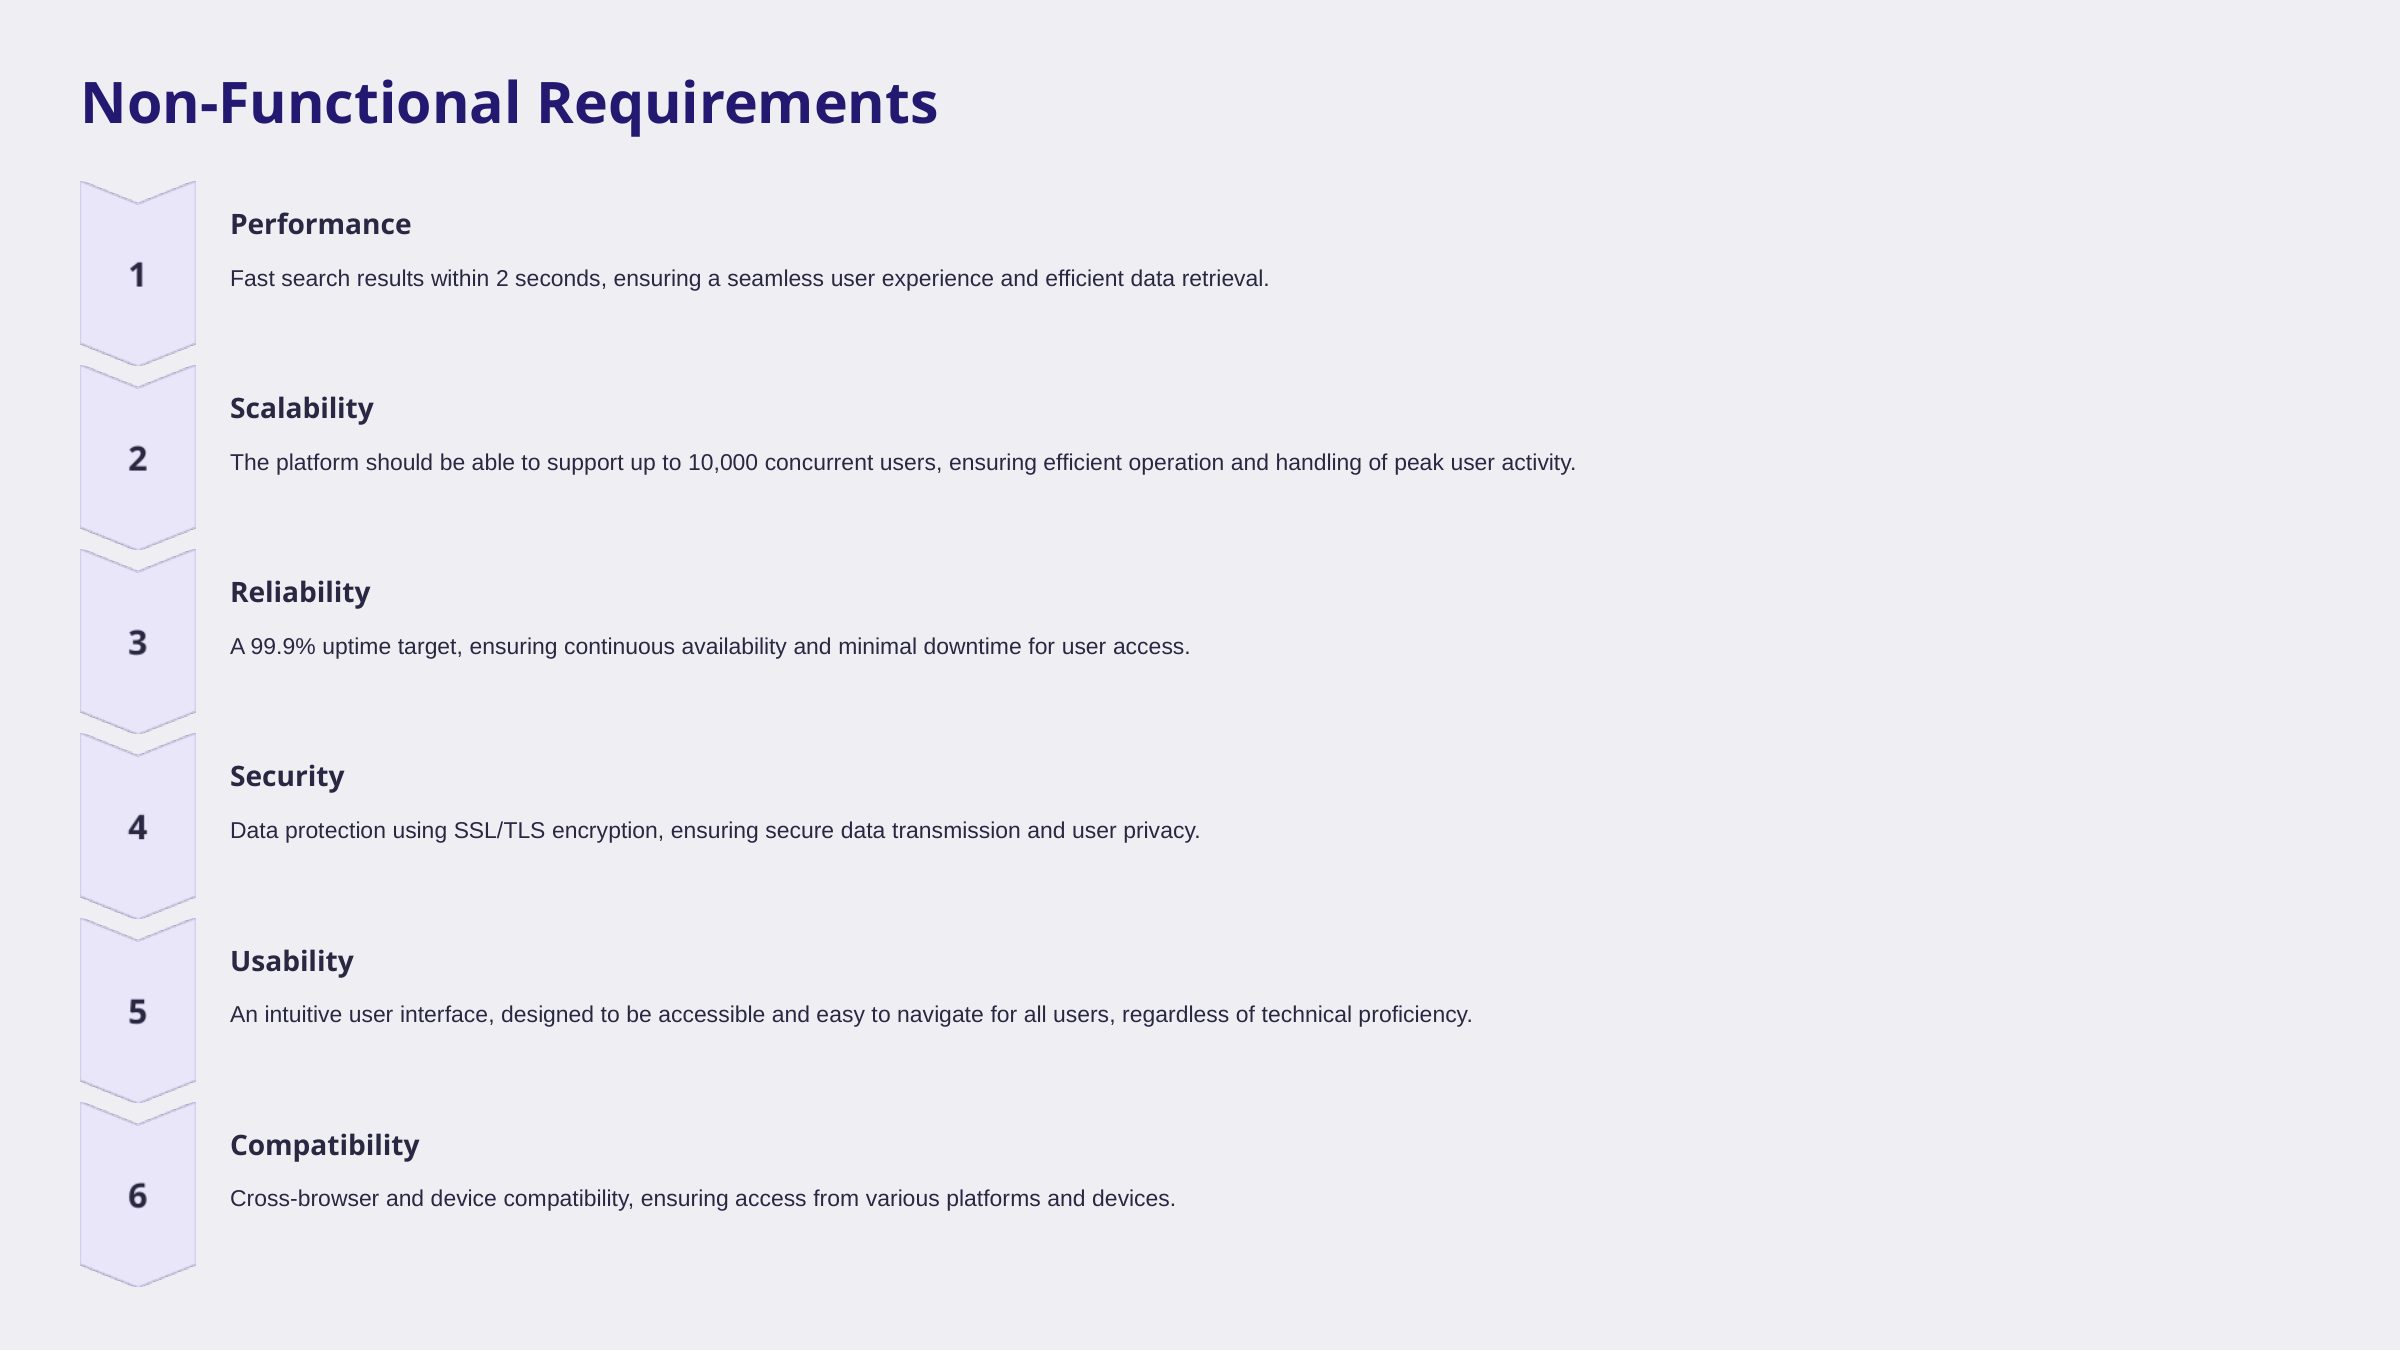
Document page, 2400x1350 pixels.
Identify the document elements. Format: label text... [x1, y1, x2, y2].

text_box An intuitive user interface, designed to be accessible and easy to navigate for all users, regardless of technical proficiency. [230, 990, 2320, 1028]
text_box Security [230, 756, 518, 793]
text_box Non-Functional Requirements [80, 63, 886, 136]
text_box Performance [230, 204, 518, 241]
text_box Compatibility [230, 1125, 518, 1162]
text_box The platform should be able to support up to 10,000 concurrent users, ensuring efficient operation and handling of peak user activity. [230, 438, 2320, 476]
text_box A 99.9% uptime target, ensuring continuous availability and minimal downtime for user access. [230, 622, 2320, 660]
picture [80, 181, 196, 1287]
text_box Usability [230, 941, 518, 978]
text_box Scalability [230, 388, 518, 425]
text_box Fast search results within 2 seconds, ensuring a seamless user experience and efficient data retrieval. [230, 254, 2320, 291]
text_box Data protection using SSL/TLS encryption, ensuring secure data transmission and user privacy. [230, 806, 2320, 844]
text_box Cross-browser and device compatibility, ensuring access from various platforms and devices. [230, 1175, 2320, 1212]
text_box Reliability [230, 572, 518, 609]
